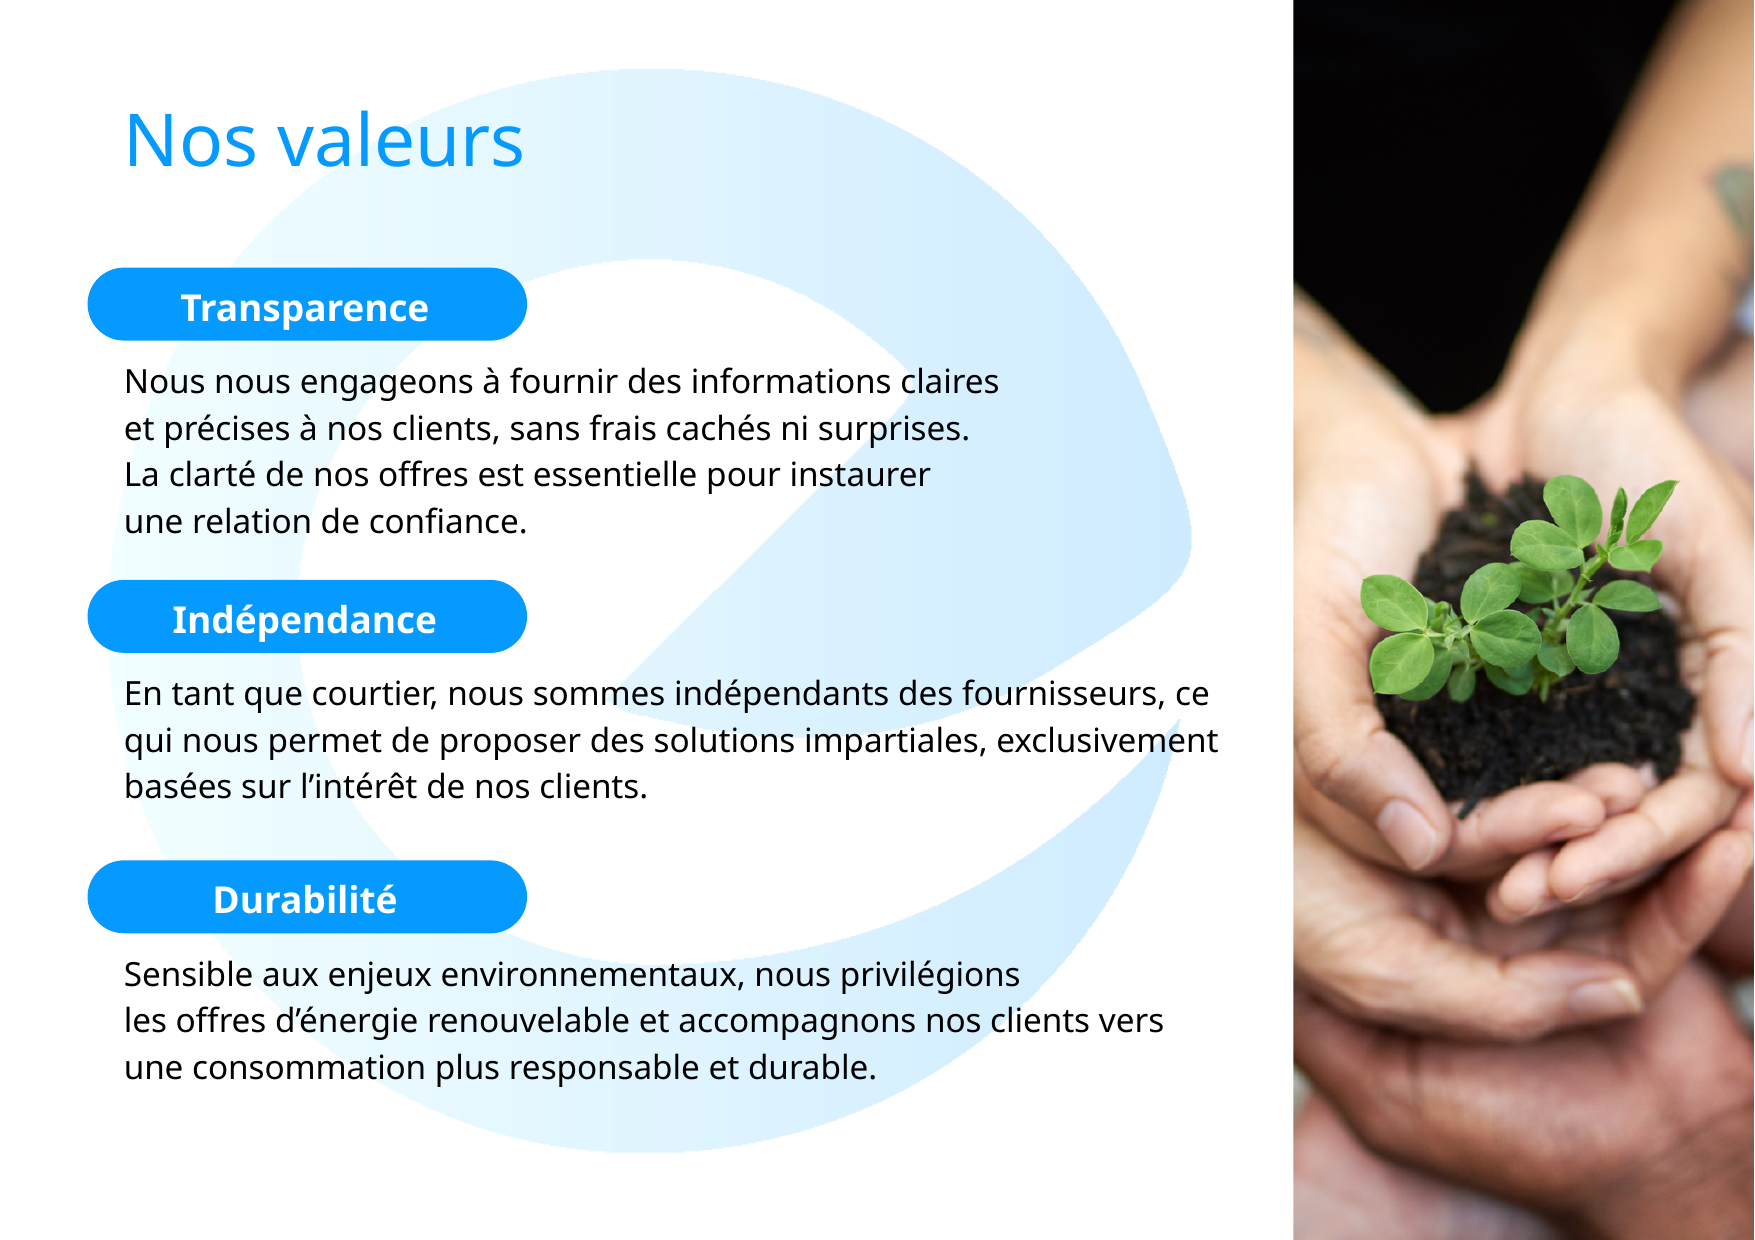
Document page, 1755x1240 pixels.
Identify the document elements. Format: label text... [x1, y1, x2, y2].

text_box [123, 588, 491, 644]
text_box Nous nous engageons à fournir des informations claires et précises à nos clients, sans frais cachés ni surprises. La clarté de nos offres est essentielle pour instaurer une relation de confiance. [124, 353, 1232, 540]
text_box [123, 276, 491, 332]
text_box En tant que courtier, nous sommes indépendants des fournisseurs, ce qui nous permet de proposer des solutions impartiales, exclusivement basées sur l’intérêt de nos clients. [124, 665, 1232, 806]
text_box [108, 18, 1247, 1215]
text_box [1293, 0, 1754, 1240]
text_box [123, 869, 491, 925]
text_box Nos valeurs [124, 78, 929, 181]
text_box Sensible aux enjeux environnementaux, nous privilégions les offres d’énergie renouvelable et accompagnons nos clients vers une consommation plus responsable et durable. [124, 946, 1232, 1086]
